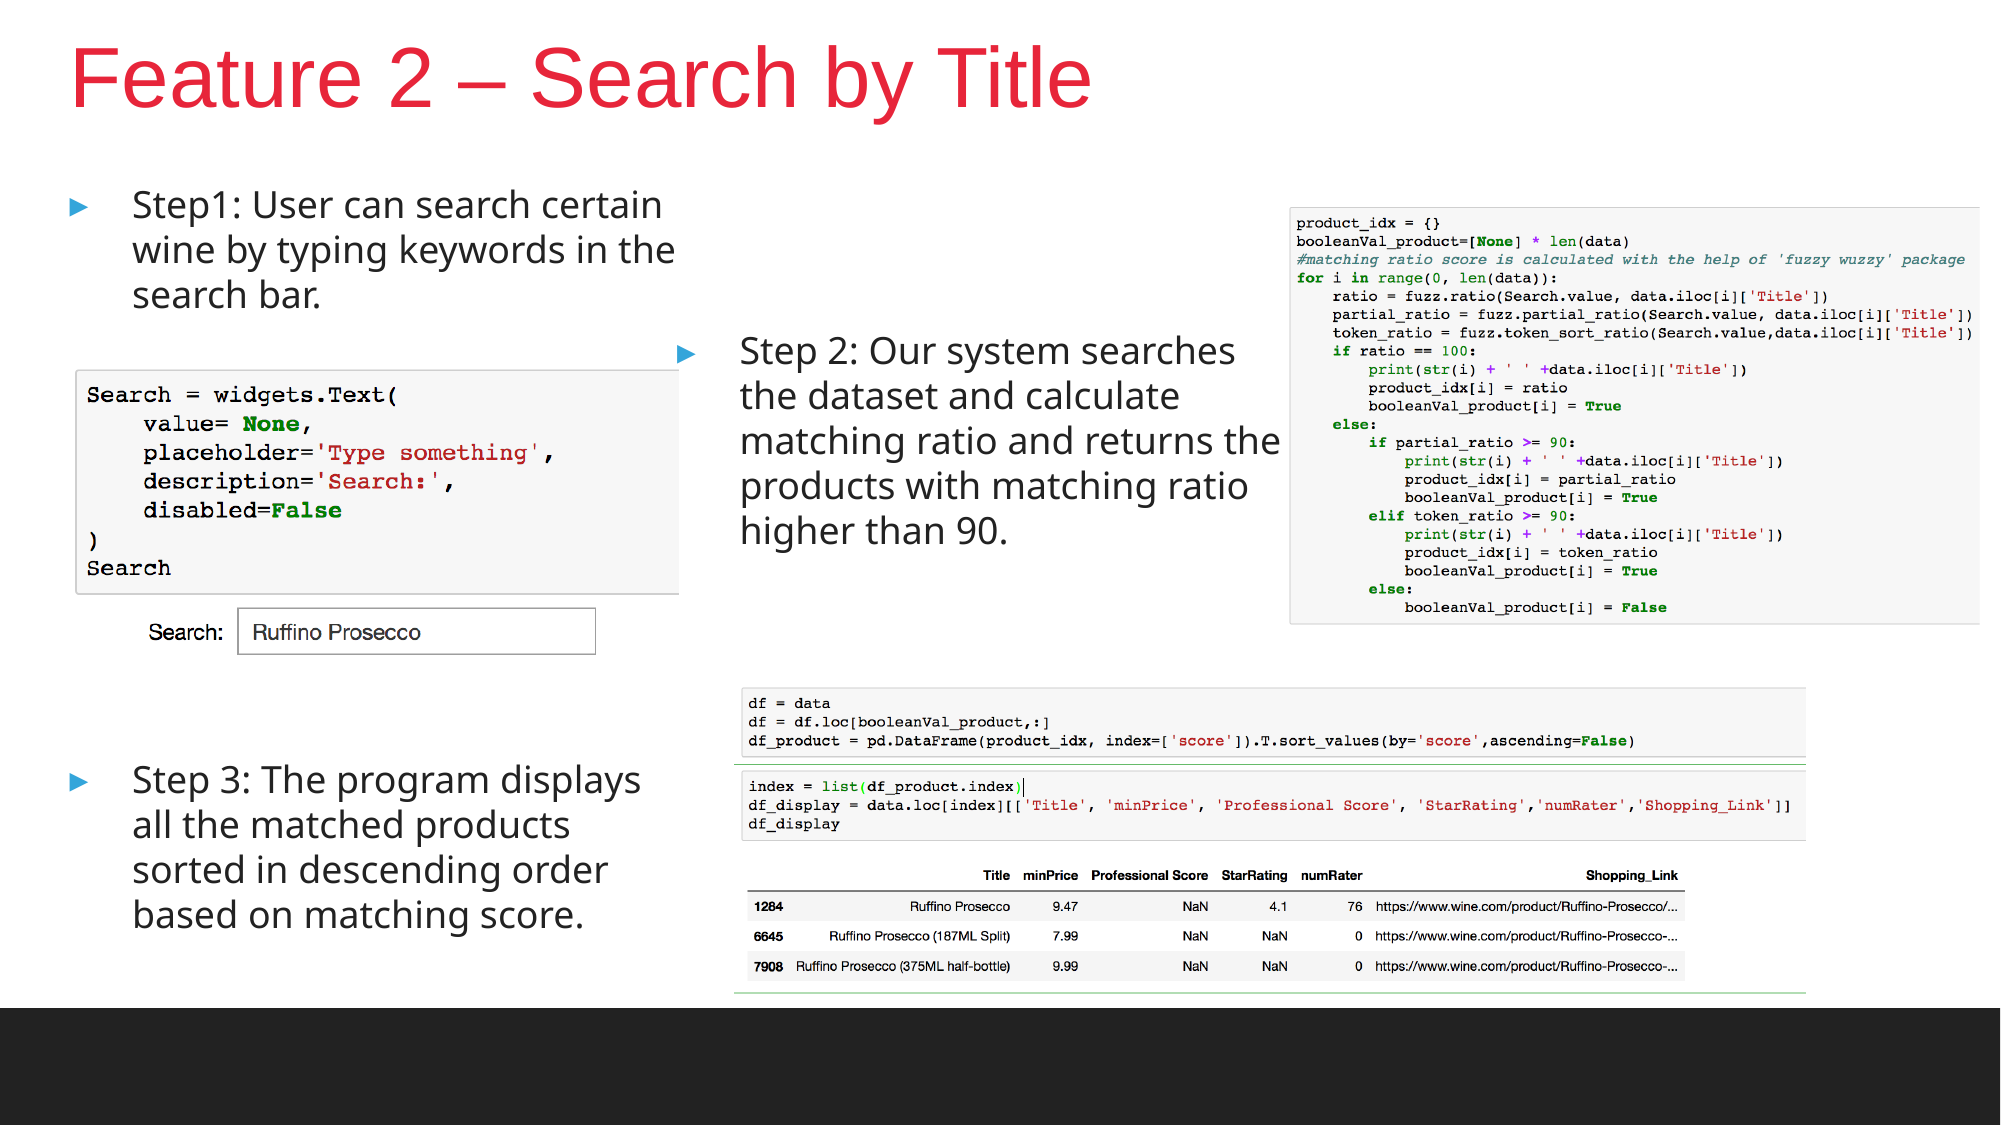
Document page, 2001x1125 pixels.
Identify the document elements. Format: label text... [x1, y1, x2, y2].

picture [62, 353, 680, 676]
list Step1: User can search certain wine by typing keywords in the search bar. [62, 173, 691, 352]
title Feature 2 – Search by Title [62, 34, 1938, 119]
picture [734, 681, 1806, 994]
text_box Step 2: Our system searches the dataset and calculate matching ratio and returns the products with matching ratio higher than 90. [670, 320, 1283, 598]
text_box Step 3: The program displays all the matched products sorted in descending order based on matching score. [62, 748, 691, 1027]
picture [1288, 206, 1980, 627]
